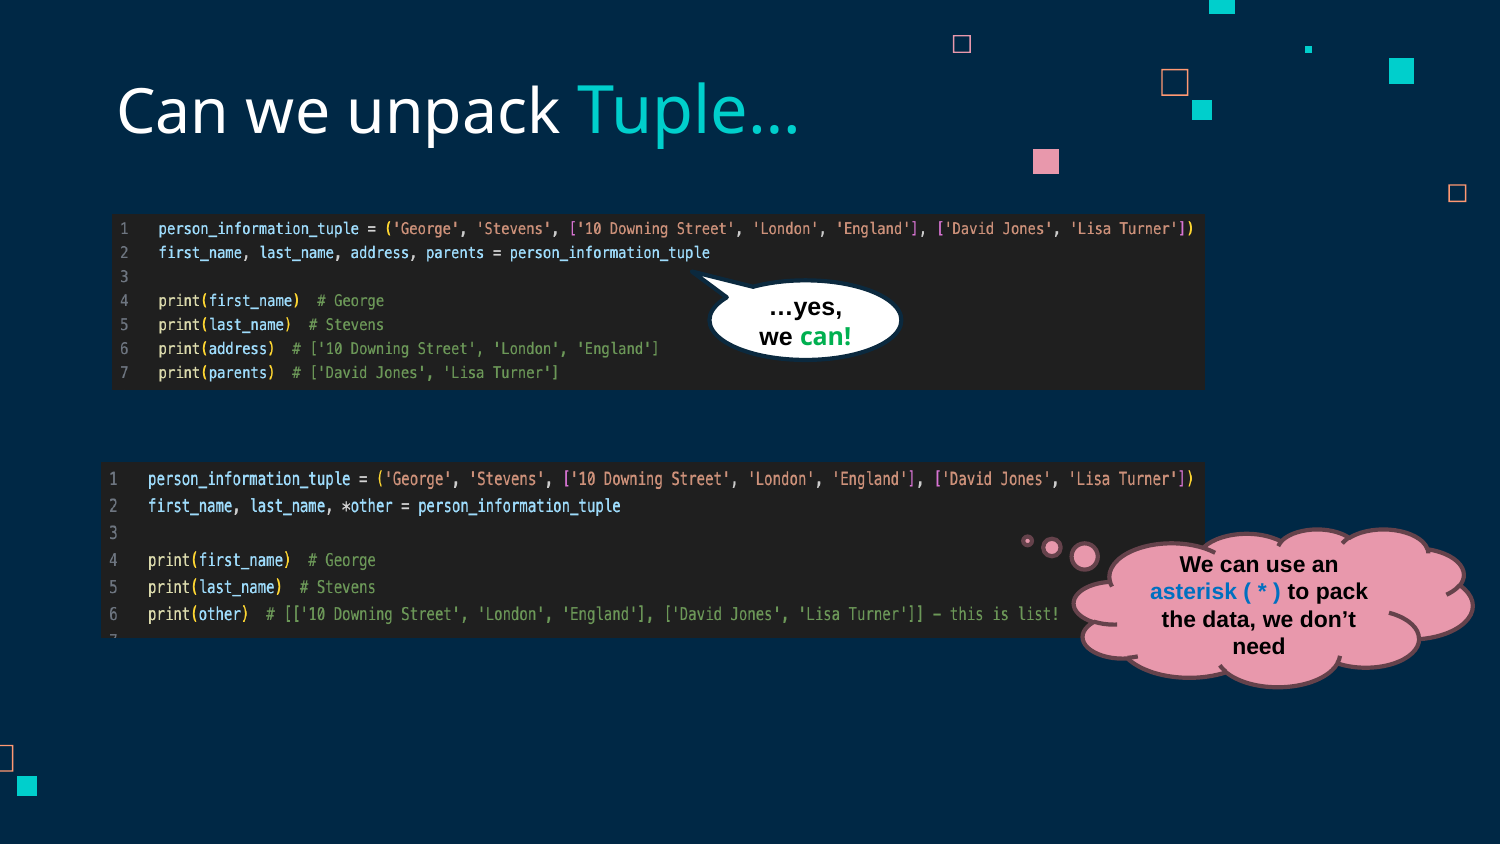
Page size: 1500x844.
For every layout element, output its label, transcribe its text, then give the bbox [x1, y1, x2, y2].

picture [111, 214, 1205, 390]
text_box We can use an asterisk ( * ) to pack the data, we don’t need [1083, 527, 1475, 690]
picture [101, 462, 1205, 638]
title Can we unpack Tuple… [101, 67, 878, 163]
